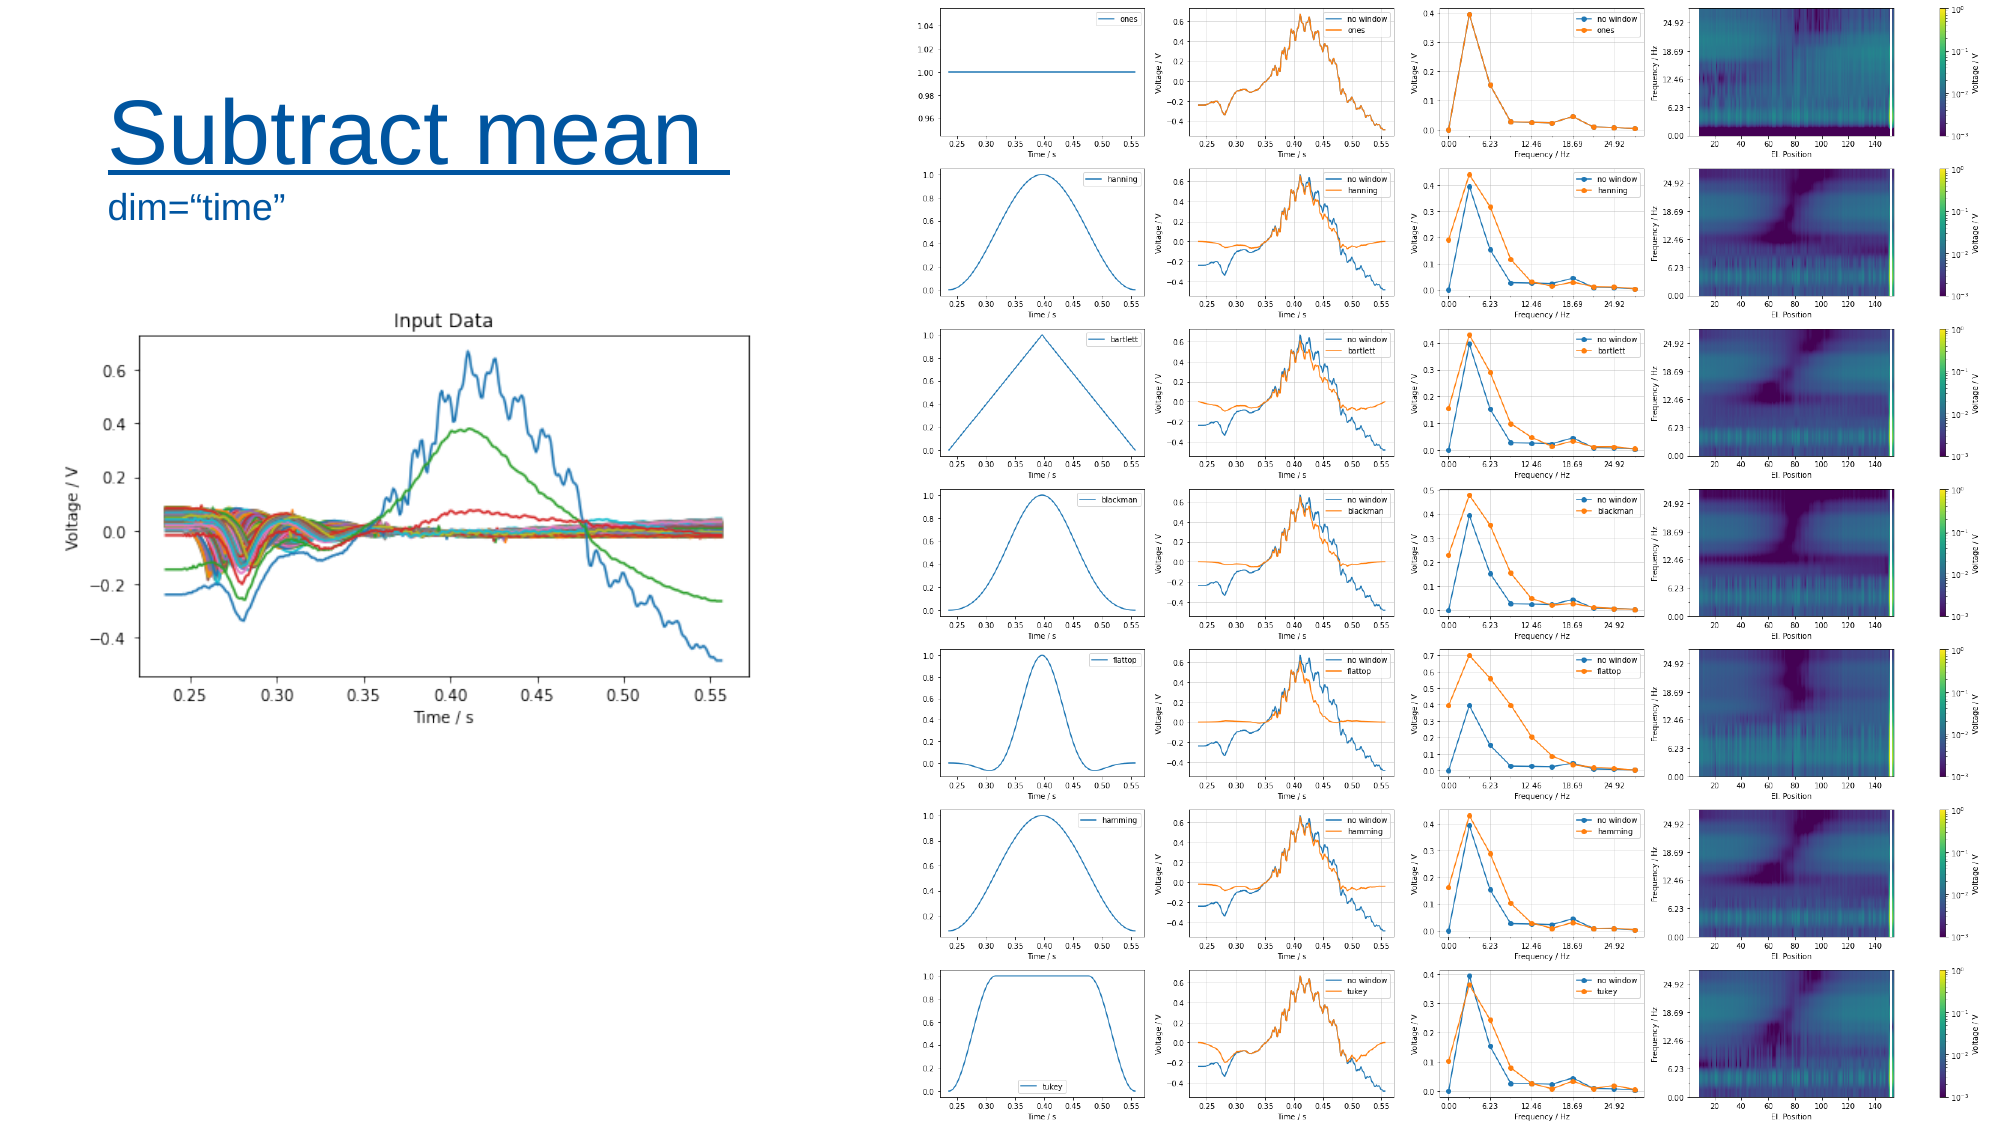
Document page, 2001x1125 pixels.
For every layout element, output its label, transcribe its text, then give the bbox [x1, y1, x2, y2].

picture [56, 301, 761, 737]
picture [911, 0, 1984, 1125]
title Subtract mean dim=“time” [100, 73, 904, 228]
